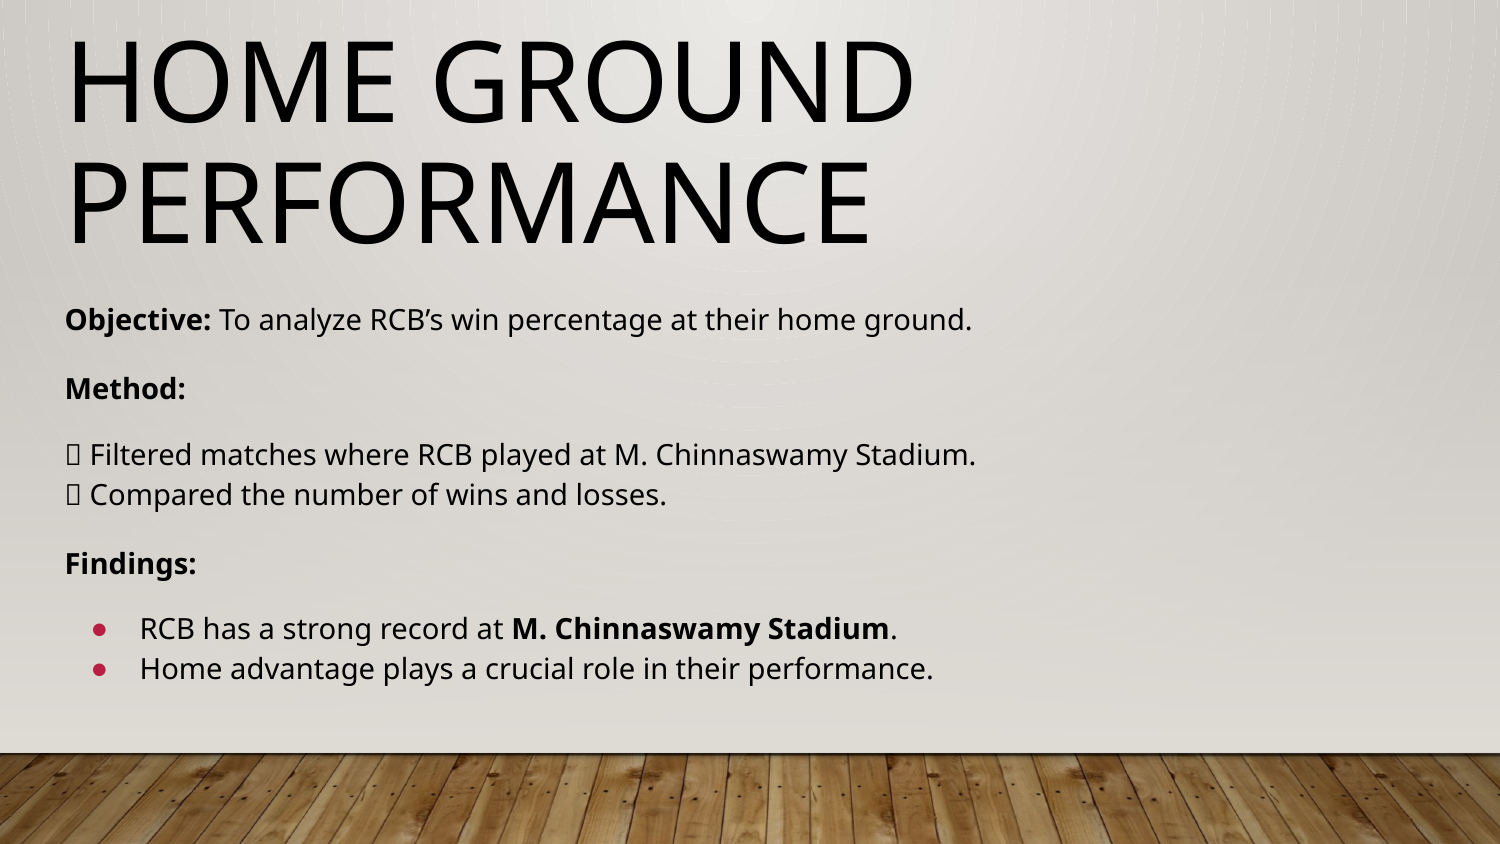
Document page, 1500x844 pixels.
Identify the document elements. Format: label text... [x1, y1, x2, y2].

list Objective: To analyze RCB’s win percentage at their home ground. Method: ✅ Filtered matches where RCB played at M. Chinnaswamy Stadium. ✅ Compared the number of wins and losses. Findings: RCB has a strong record at M. Chinnaswamy Stadium. Home advantage plays a crucial role in their performance. [49, 266, 1467, 716]
title Home Ground Performance [49, 10, 1160, 353]
picture [0, 753, 1500, 844]
